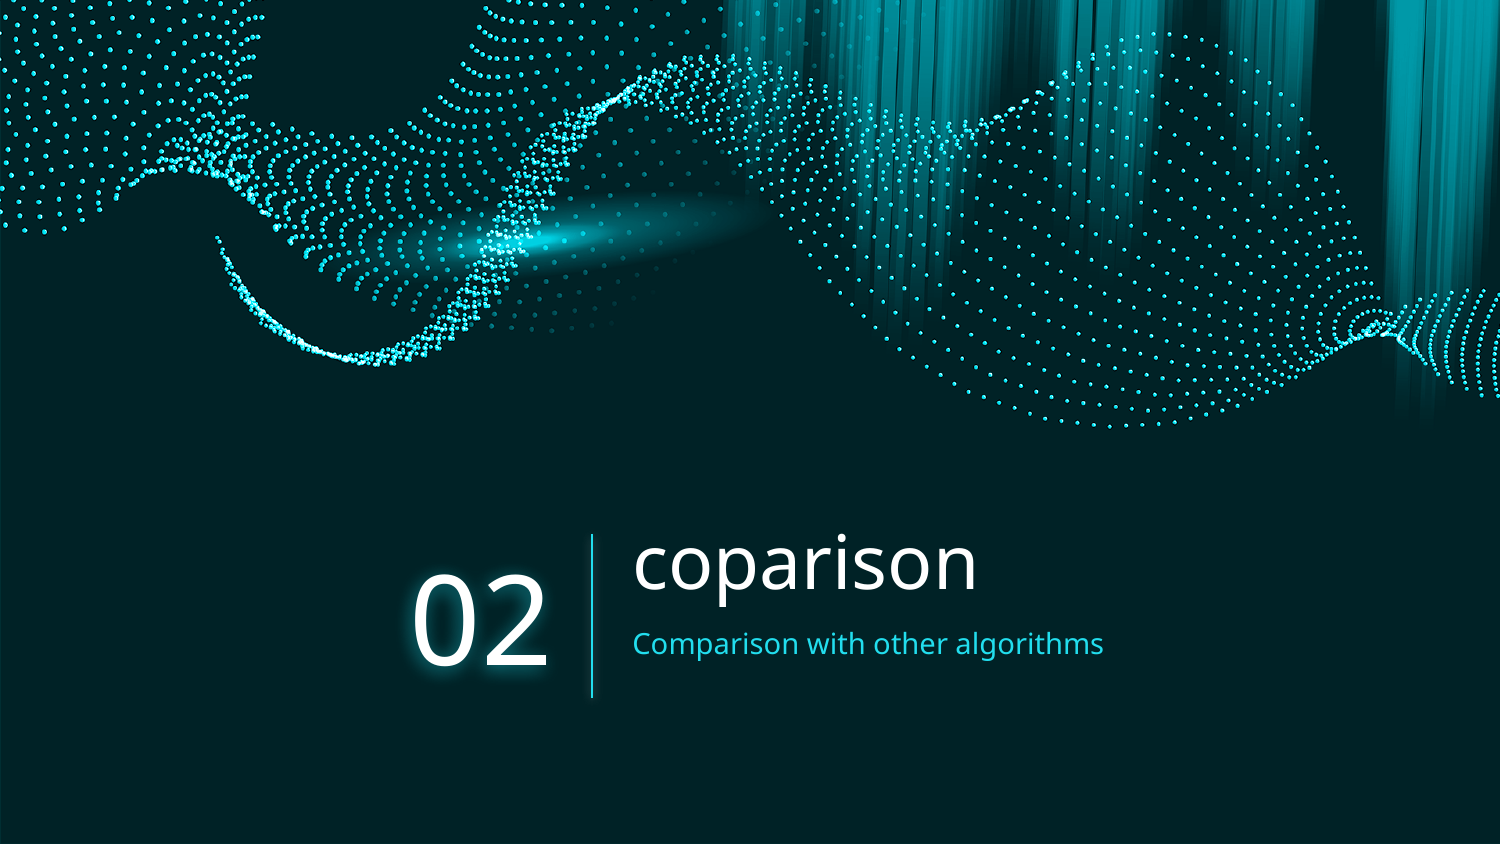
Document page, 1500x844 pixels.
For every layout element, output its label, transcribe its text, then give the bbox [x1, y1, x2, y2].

title 02 [171, 539, 568, 693]
title coparison [617, 521, 1121, 610]
picture [0, 0, 1500, 844]
subtitle Comparison with other algorithms [617, 610, 1121, 687]
